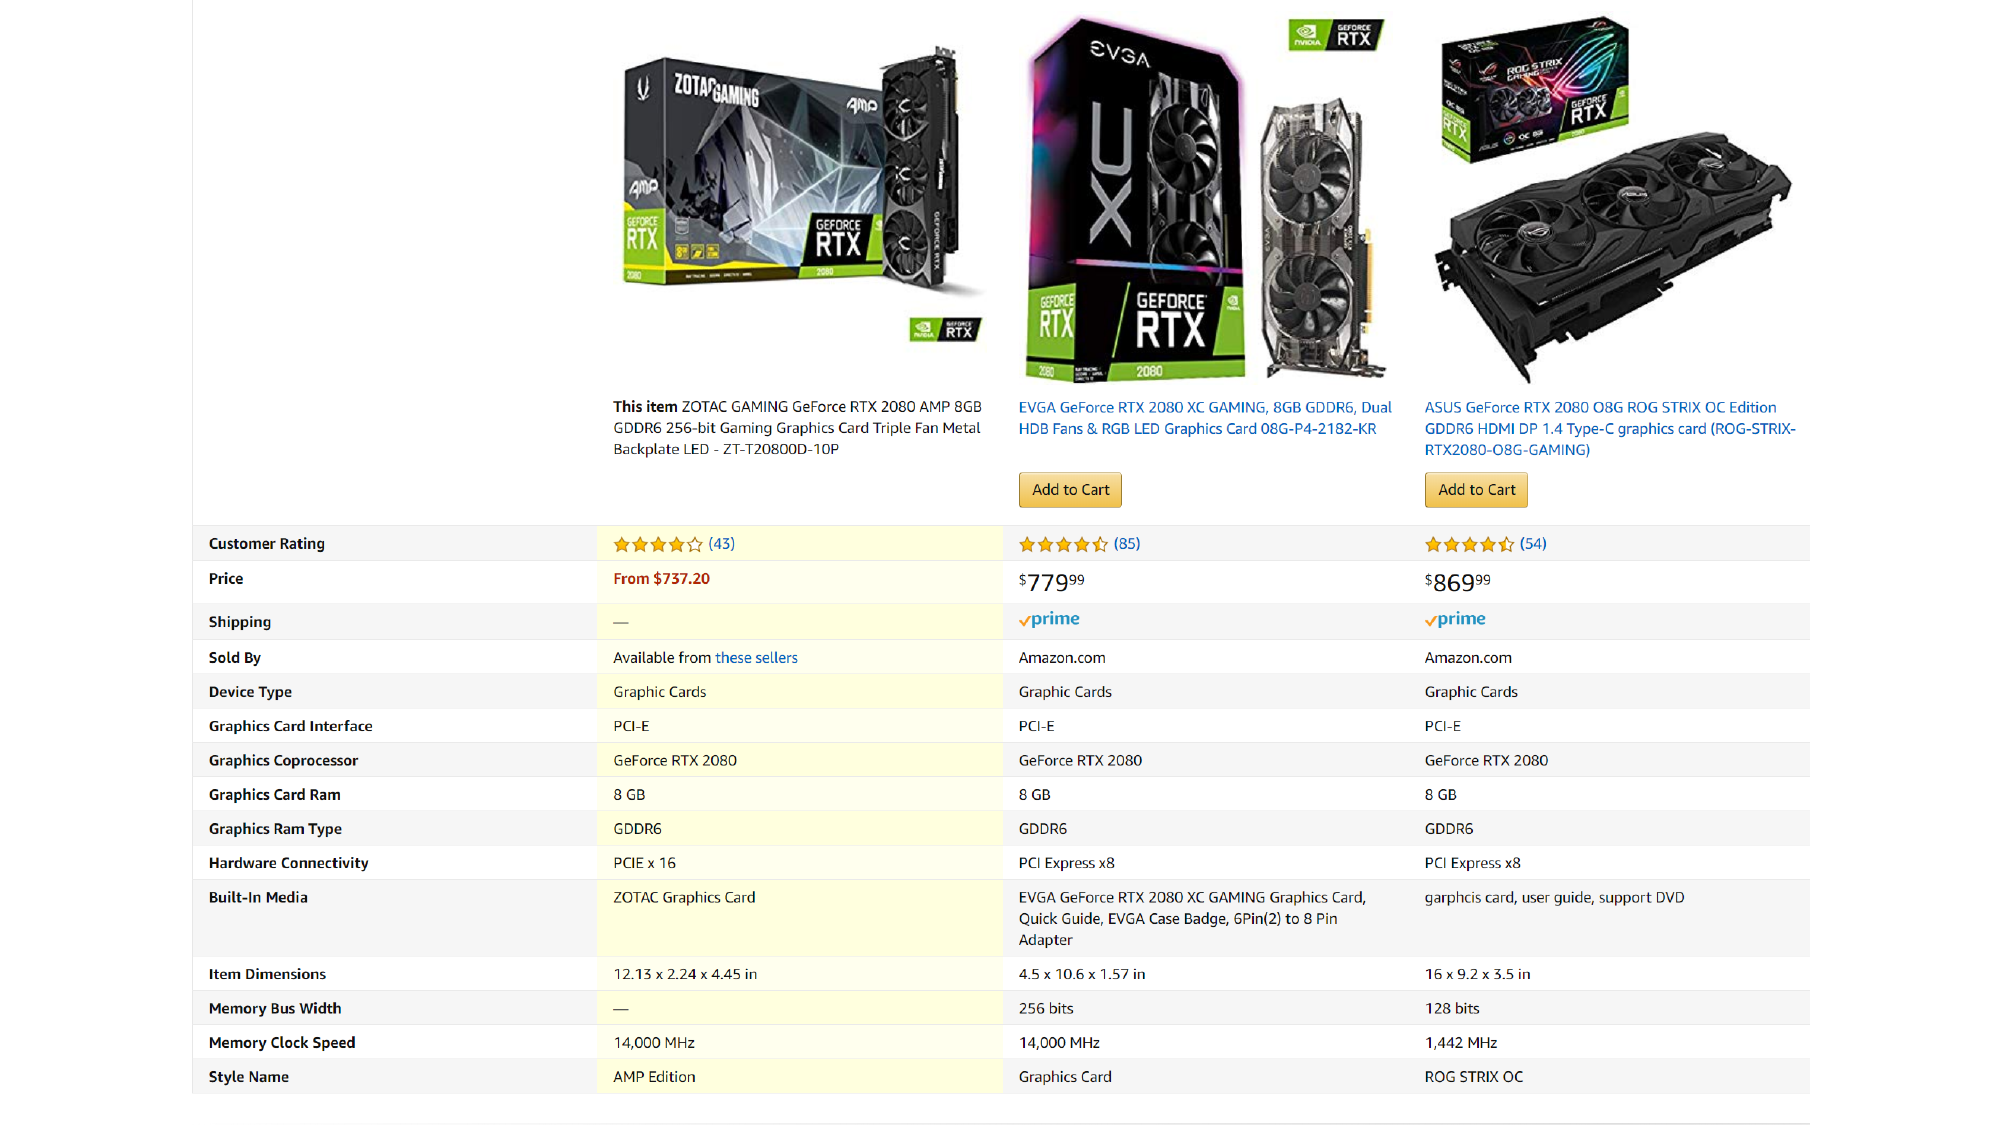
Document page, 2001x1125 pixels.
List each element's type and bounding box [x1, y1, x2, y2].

picture [190, 0, 1810, 1125]
